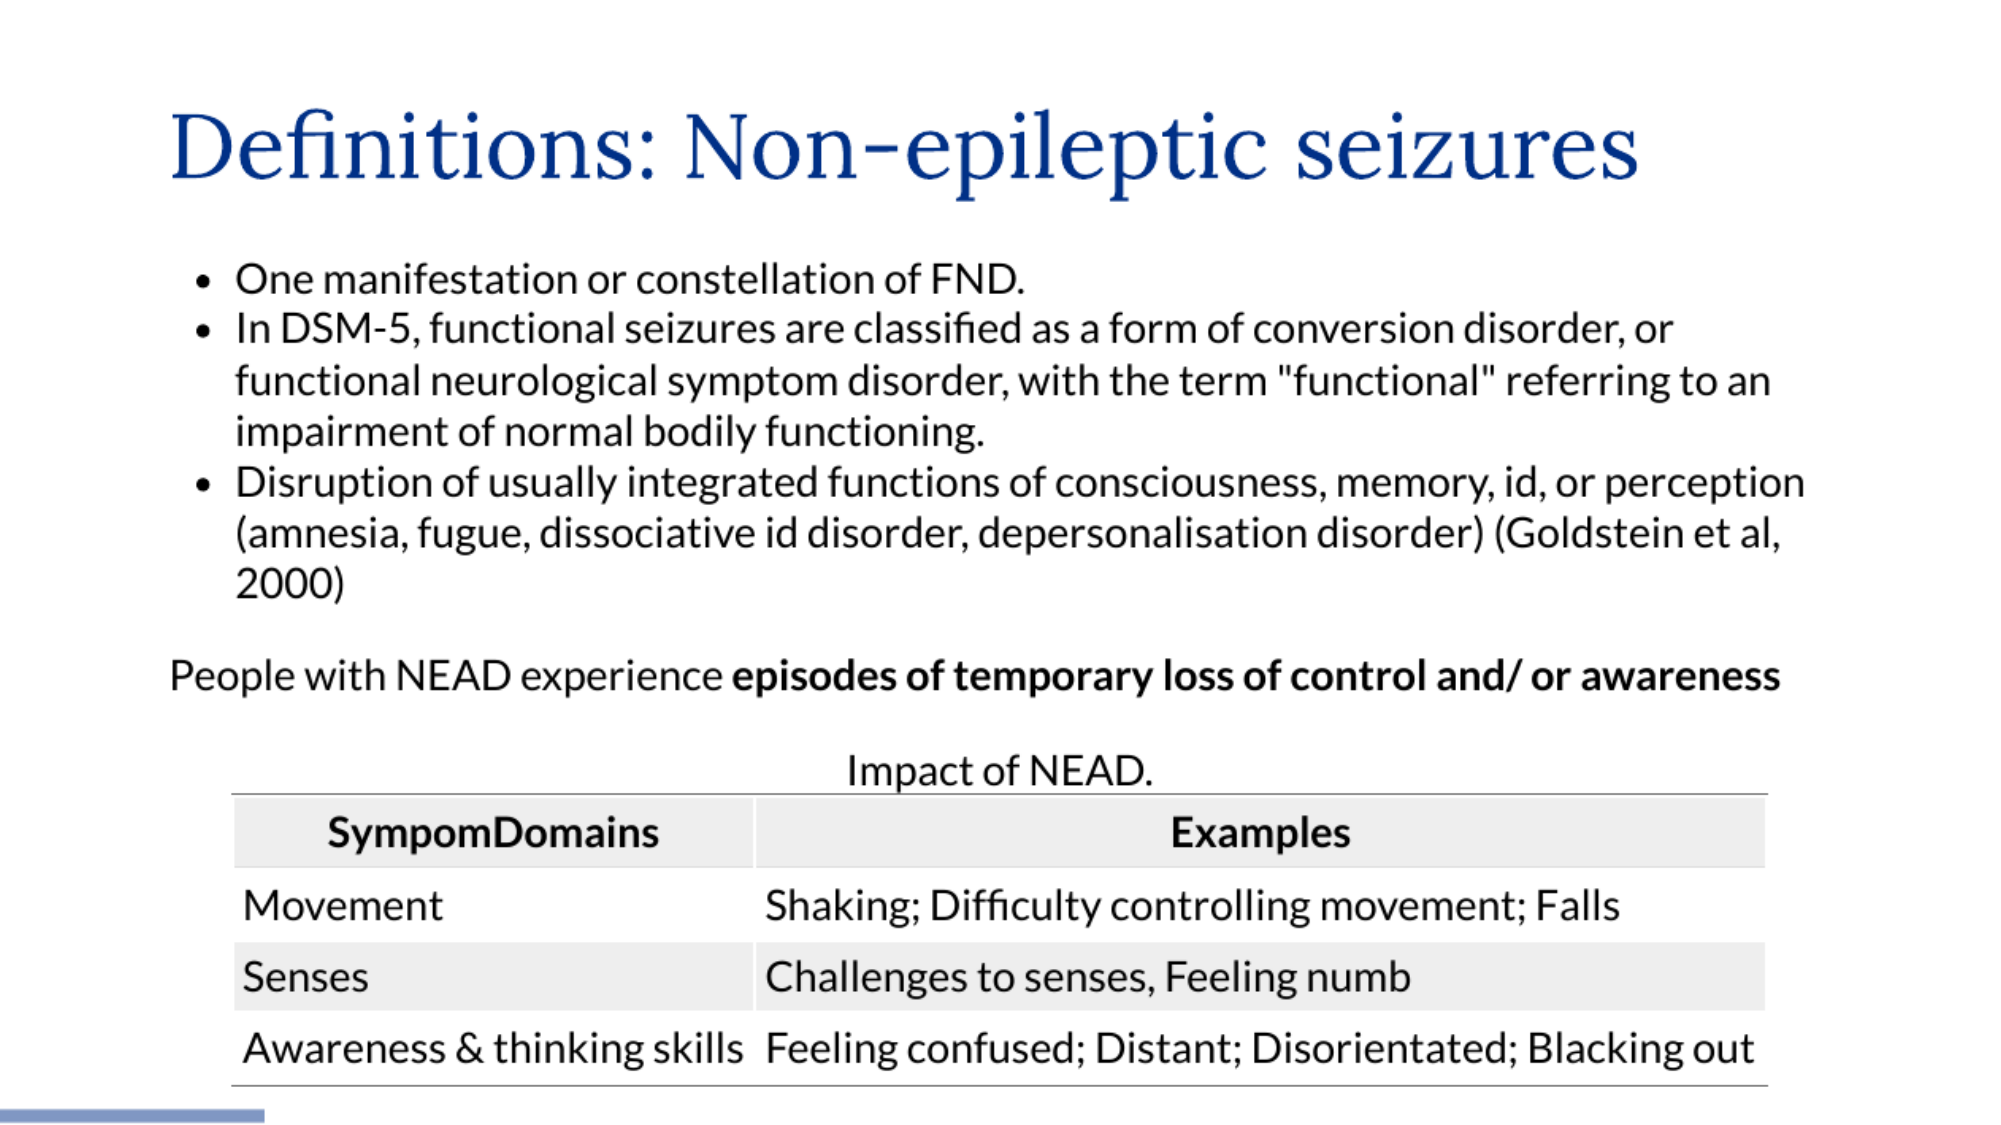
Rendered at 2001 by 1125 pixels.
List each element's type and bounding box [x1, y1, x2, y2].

list [0, 0, 2000, 1125]
